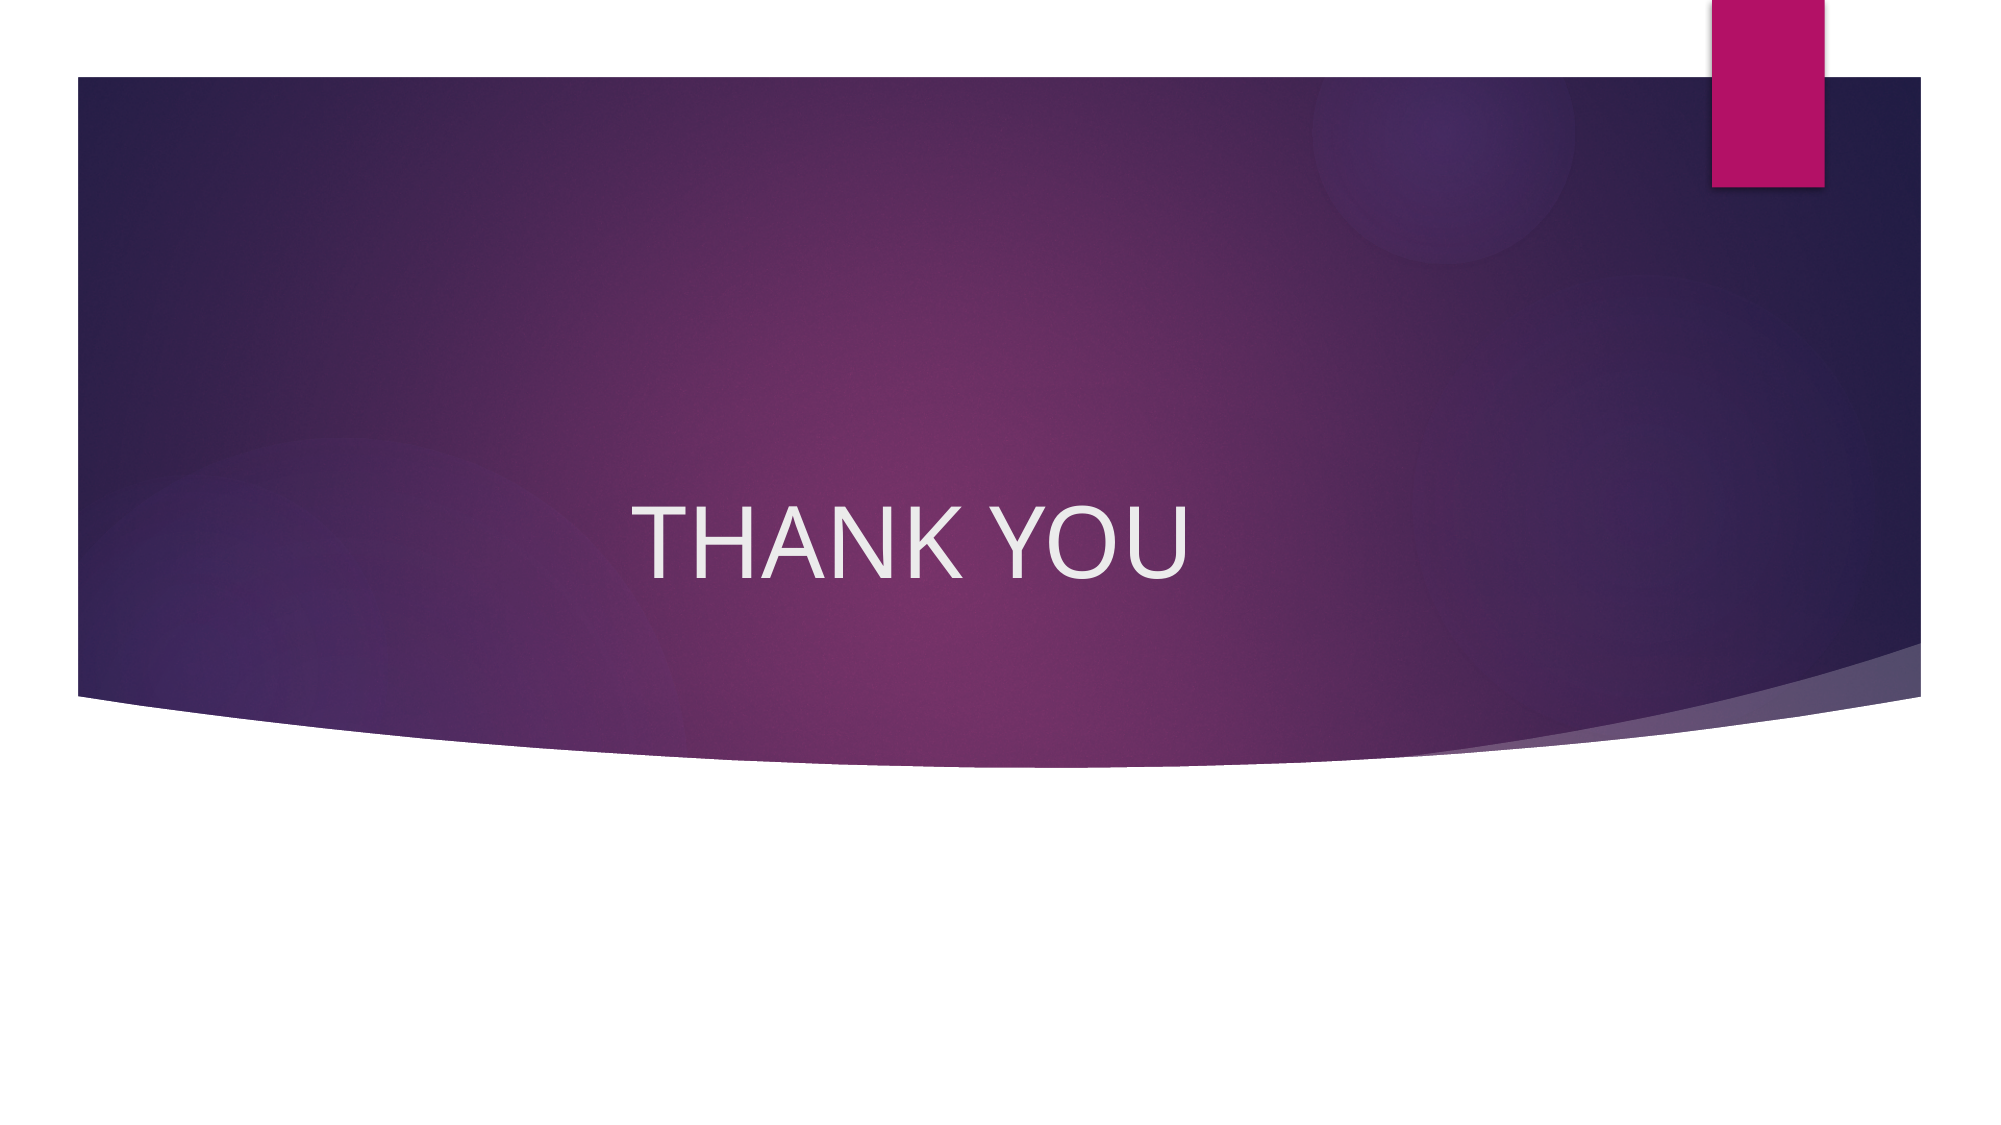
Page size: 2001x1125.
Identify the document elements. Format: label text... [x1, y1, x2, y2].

title THANK YOU [189, 388, 1638, 688]
